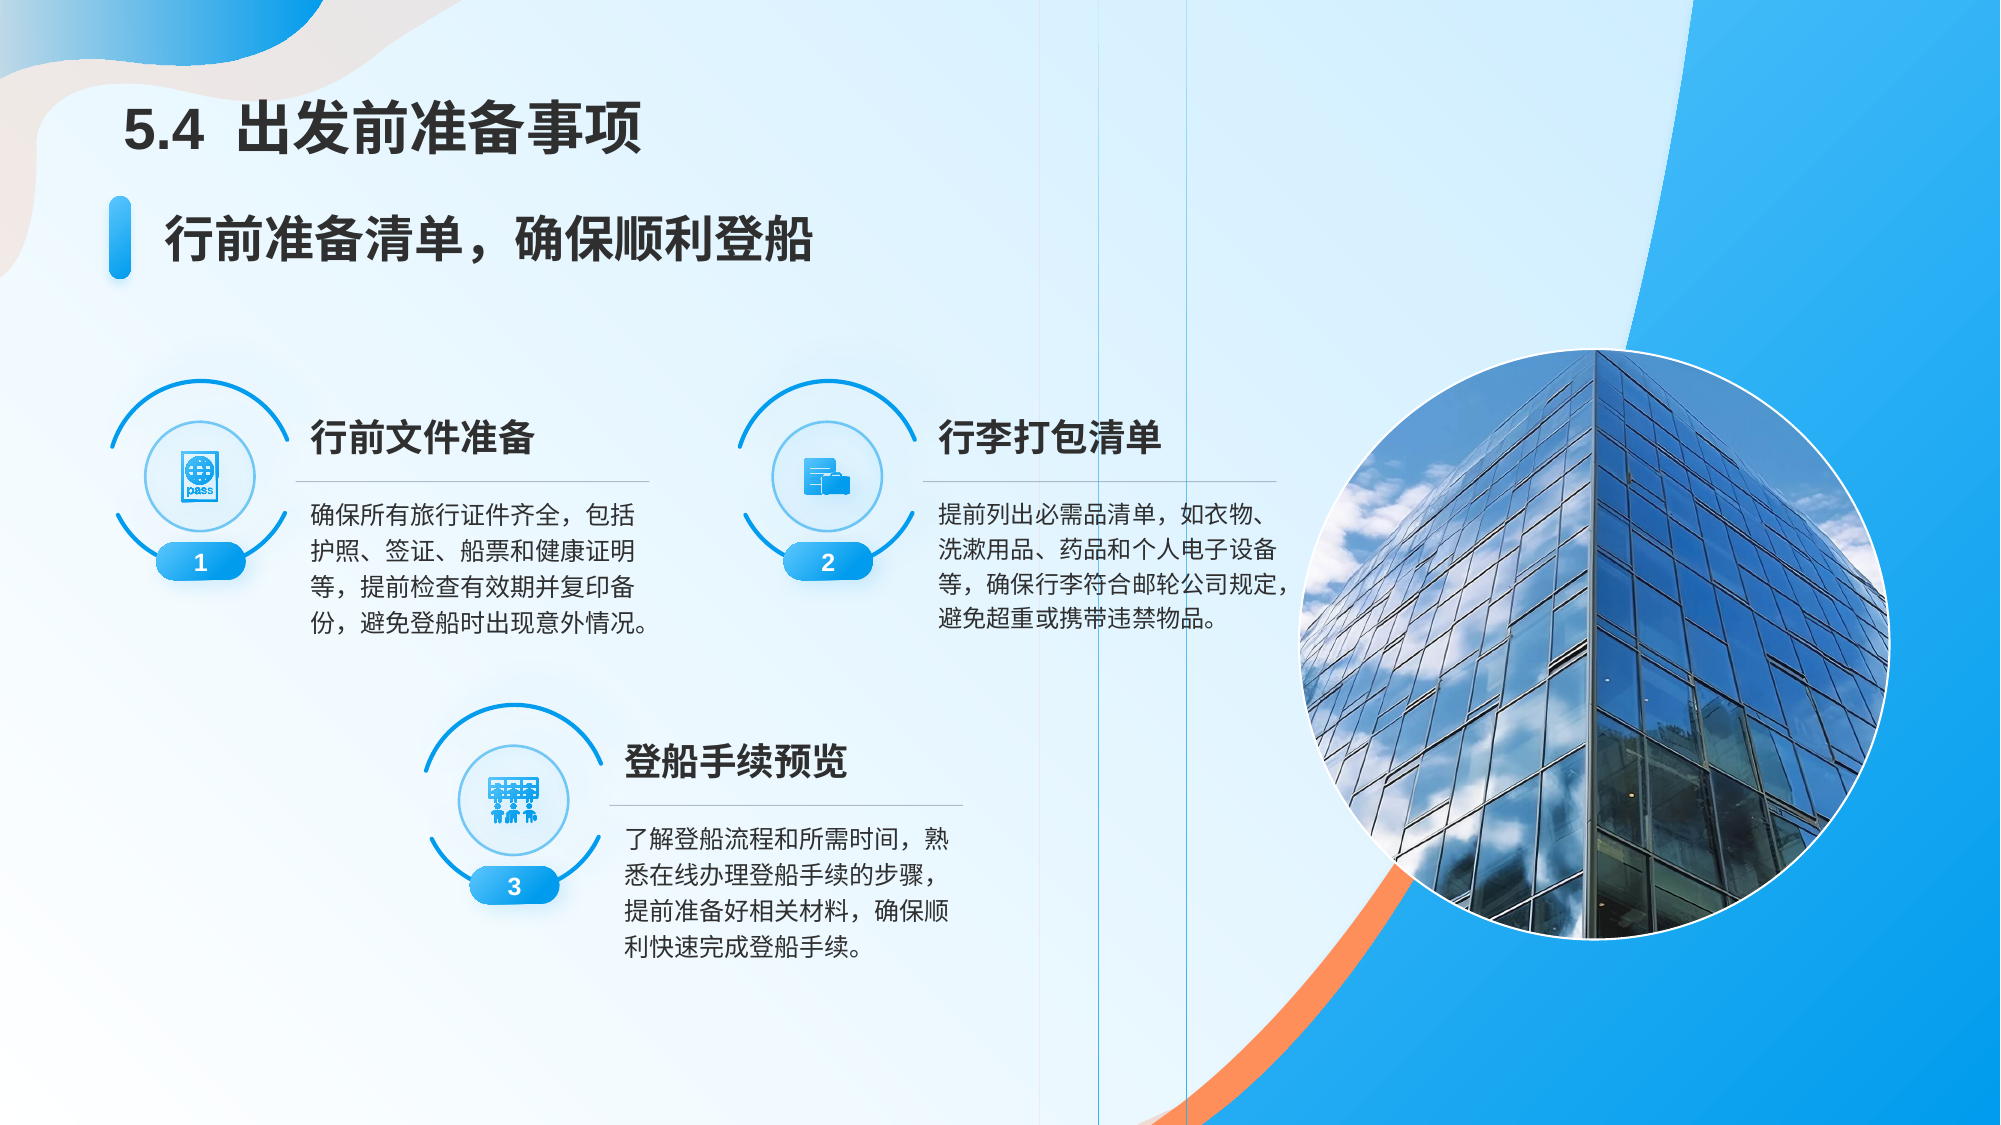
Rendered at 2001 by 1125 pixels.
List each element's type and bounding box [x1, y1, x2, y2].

text_box [108, 0, 2000, 1125]
